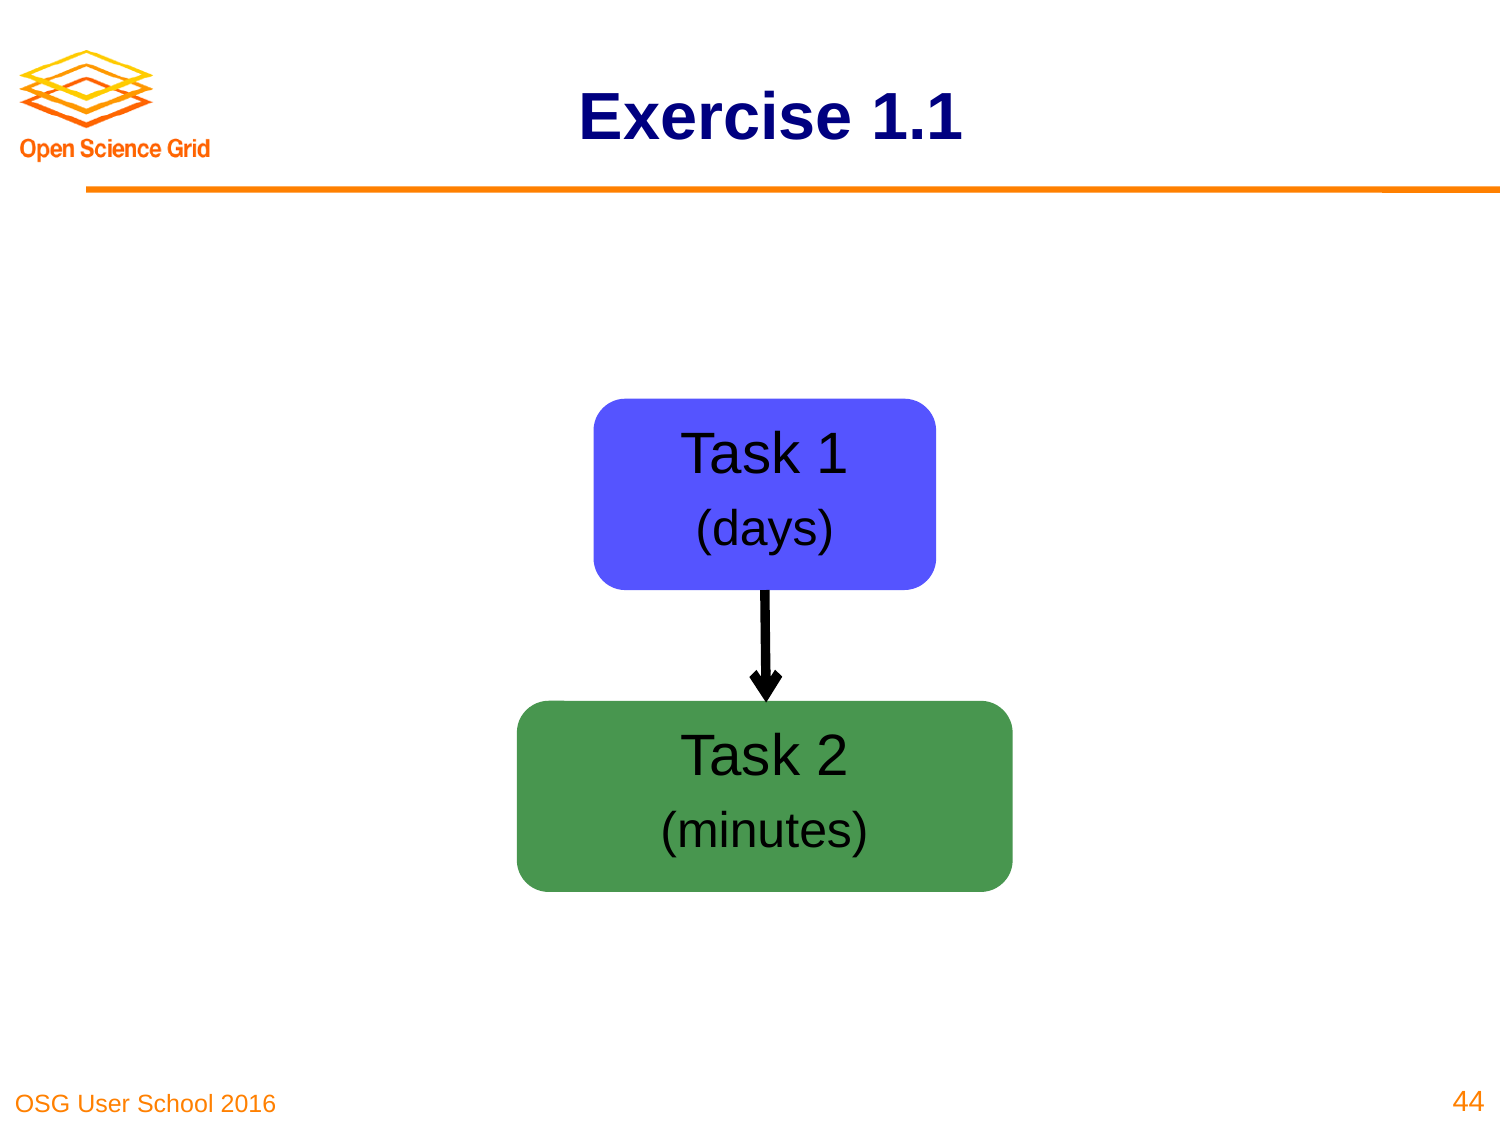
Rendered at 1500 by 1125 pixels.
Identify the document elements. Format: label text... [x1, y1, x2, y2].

slide_number 44 [1430, 1049, 1500, 1125]
title Exercise 1.1 [201, 18, 1342, 207]
text_box Task 2 (minutes) [516, 700, 1013, 892]
picture [0, 27, 201, 179]
text_box Task 1 (days) [593, 398, 937, 591]
